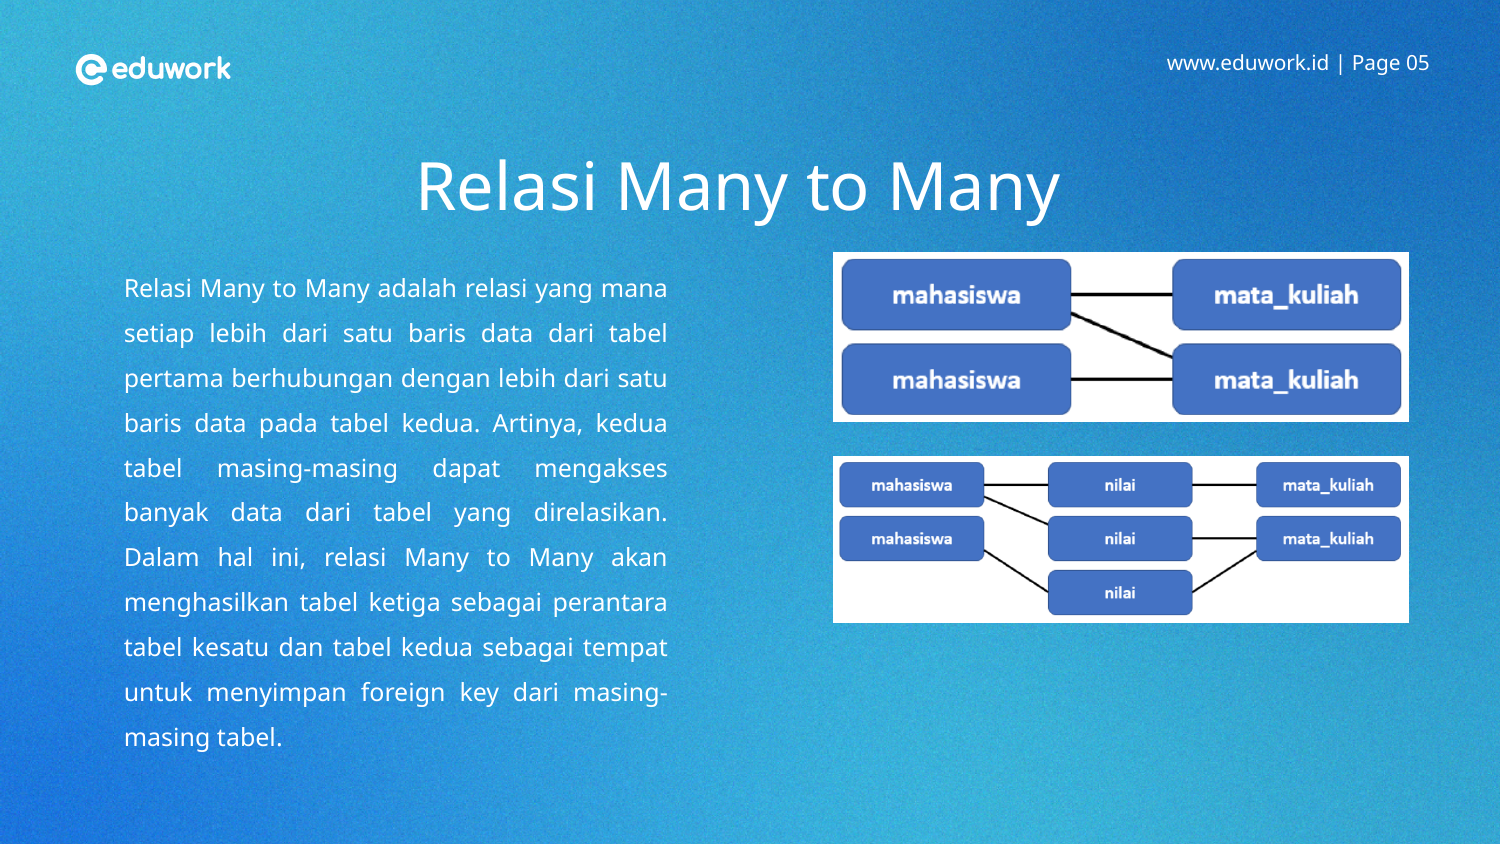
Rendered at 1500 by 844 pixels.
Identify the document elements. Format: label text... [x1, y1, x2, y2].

picture [0, 0, 1500, 844]
text_box www.eduwork.id | Page 05 [1134, 37, 1445, 88]
text_box Relasi Many to Many [148, 88, 1329, 239]
text_box Relasi Many to Many adalah relasi yang mana setiap lebih dari satu baris data dari tabel pertama berhubungan dengan lebih dari satu baris data pada tabel kedua. Artinya, kedua tabel masing-masing dapat mengakses banyak data dari tabel yang direlasikan. Dalam hal ini, relasi Many to Many akan menghasilkan tabel ketiga sebagai perantara tabel kesatu dan tabel kedua sebagai tempat untuk menyimpan foreign key dari masing-masing tabel. [108, 242, 684, 791]
